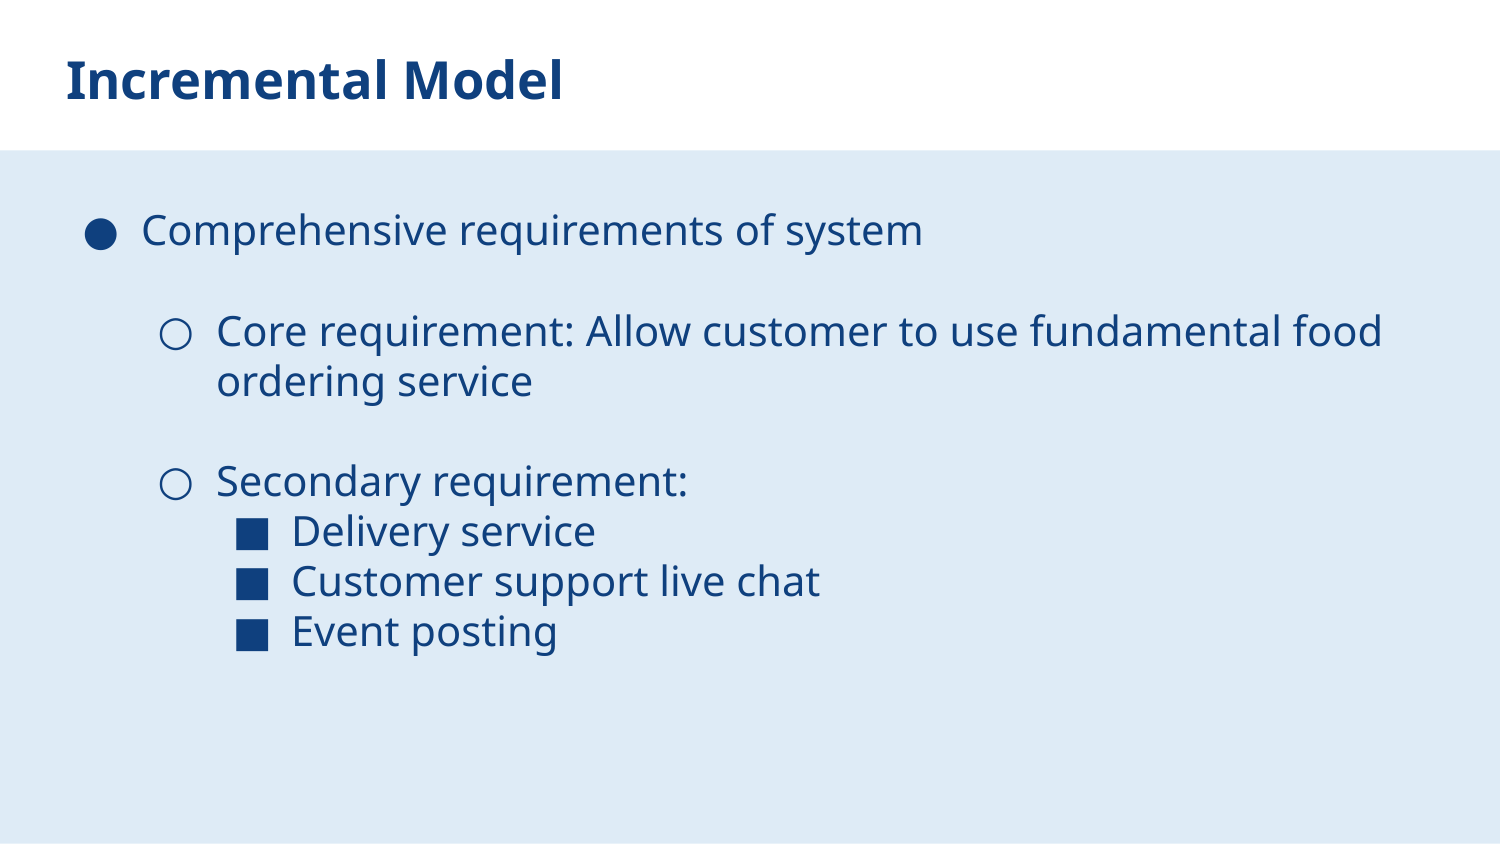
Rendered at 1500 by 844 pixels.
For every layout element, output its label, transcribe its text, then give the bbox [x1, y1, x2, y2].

title Incremental Model [51, 31, 1449, 126]
text_box [0, 150, 1500, 844]
list Comprehensive requirements of system Core requirement: Allow customer to use fundamental food ordering service Secondary requirement: Delivery service Customer support live chat Event posting [51, 189, 1449, 750]
